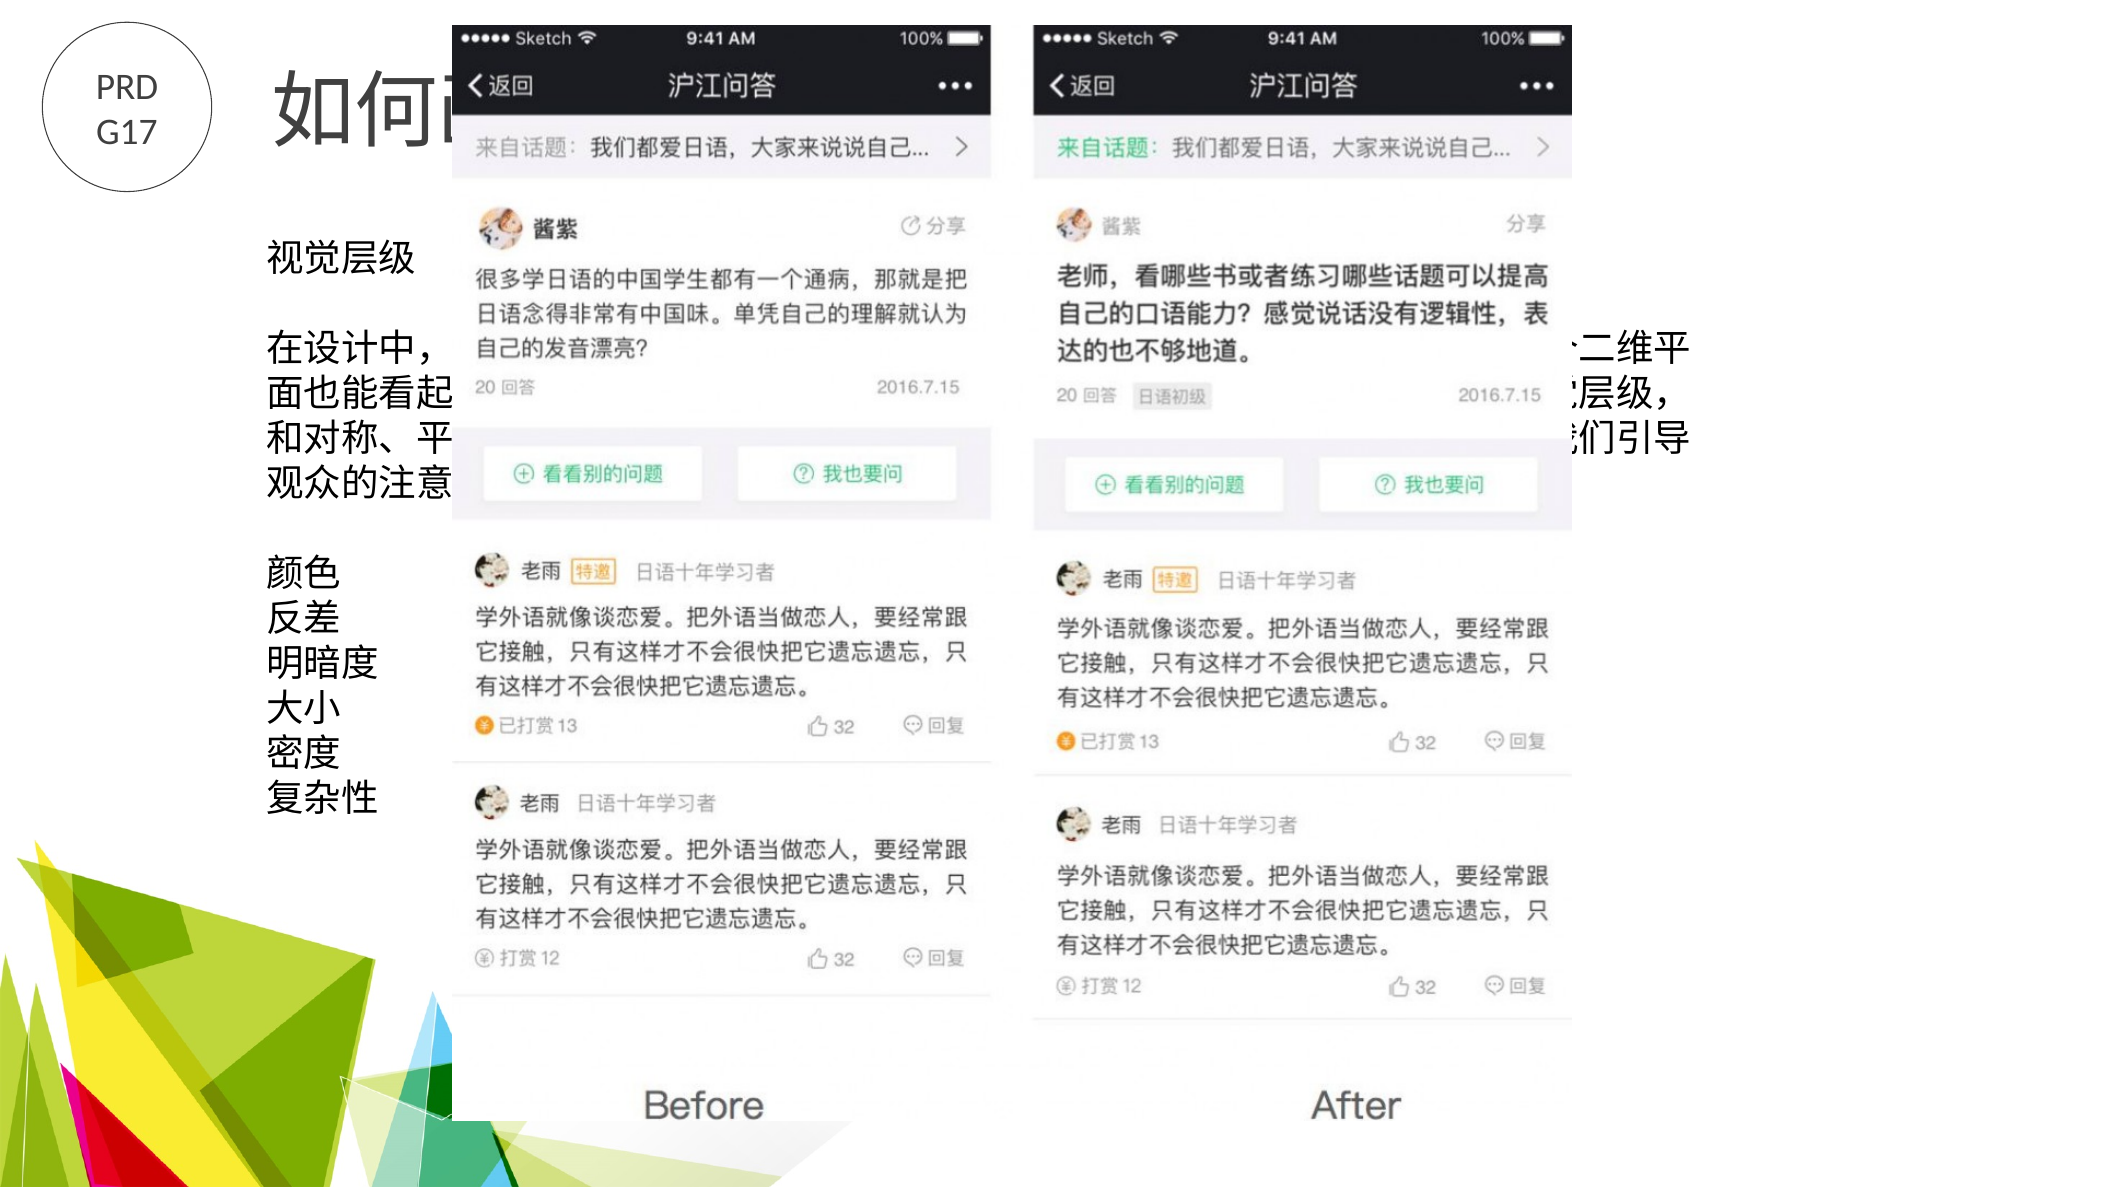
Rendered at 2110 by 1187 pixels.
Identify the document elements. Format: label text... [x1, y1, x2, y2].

text_box 视觉层级 在设计中，视重是使设计元素改变轻重的一种概念。即一种物体，即便是在一个二维平面也能看起来比其他的要重。这个概念很强大，它使得我们的设计能营造出视觉层级，和对称、平衡以及和谐的设计氛围。倘若它在关键位置使用，那么还能够帮助我们引导观众的注意力到我们希望的地方。 颜色 反差 明暗度 大小 密度 复杂性 [1572, 227, 1728, 827]
picture [0, 0, 2110, 1187]
text_box PRD G17 [41, 21, 213, 193]
text_box 如何画界面原型 [271, 56, 452, 157]
text_box 视觉层级 在设计中，视重是使设计元素改变轻重的一种概念。即一种物体，即便是在一个二维平面也能看起来比其他的要重。这个概念很强大，它使得我们的设计能营造出视觉层级，和对称、平衡以及和谐的设计氛围。倘若它在关键位置使用，那么还能够帮助我们引导观众的注意力到我们希望的地方。 颜色 反差 明暗度 大小 密度 复杂性 [251, 227, 452, 827]
